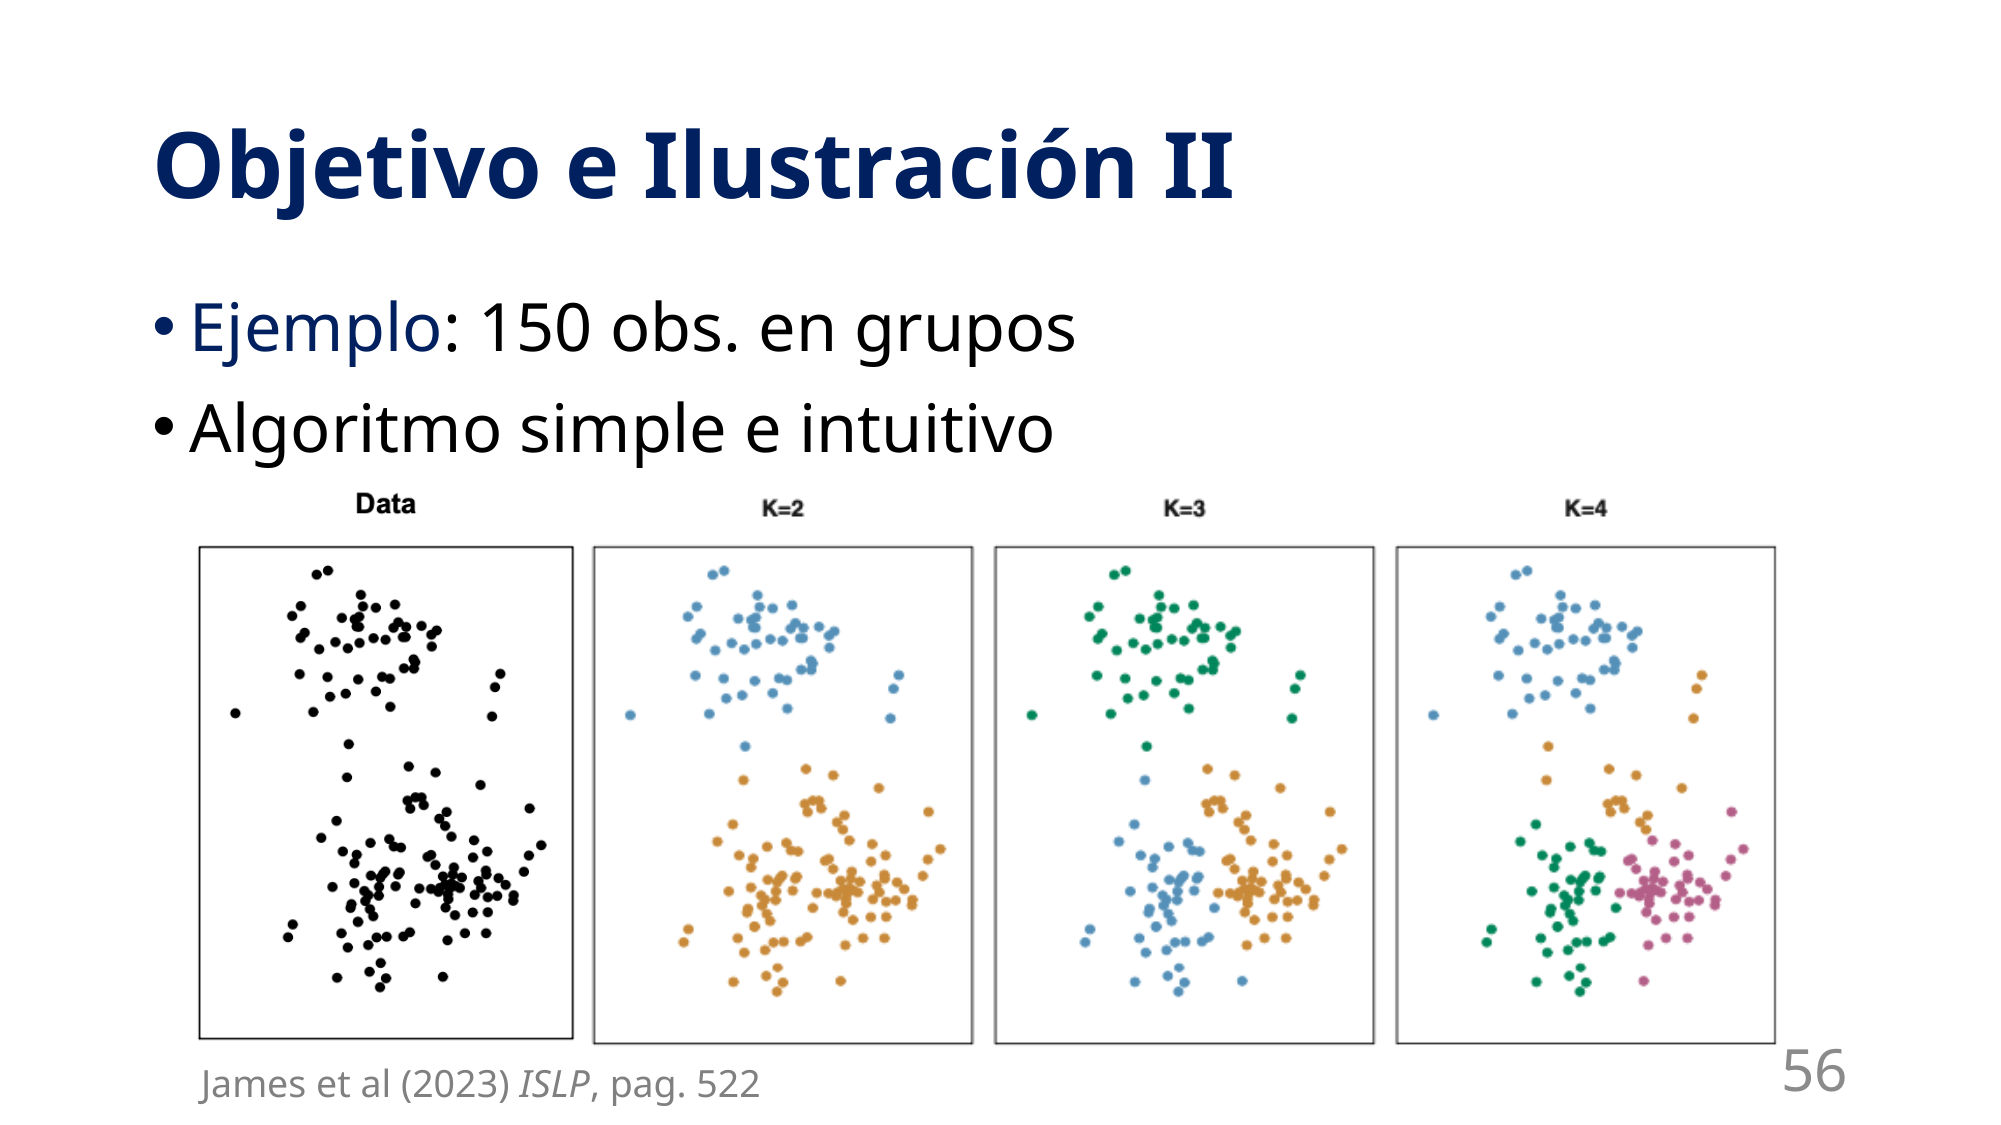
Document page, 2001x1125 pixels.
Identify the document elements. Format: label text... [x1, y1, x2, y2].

list Ejemplo: 150 obs. en grupos Algoritmo simple e intuitivo [137, 277, 1739, 1014]
picture [157, 473, 588, 1064]
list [588, 473, 1785, 1064]
title Objetivo e Ilustración II [137, 59, 1863, 278]
text_box James et al (2023) ISLP, pag. 522 [186, 1064, 984, 1113]
slide_number 56 [1412, 1042, 1863, 1103]
